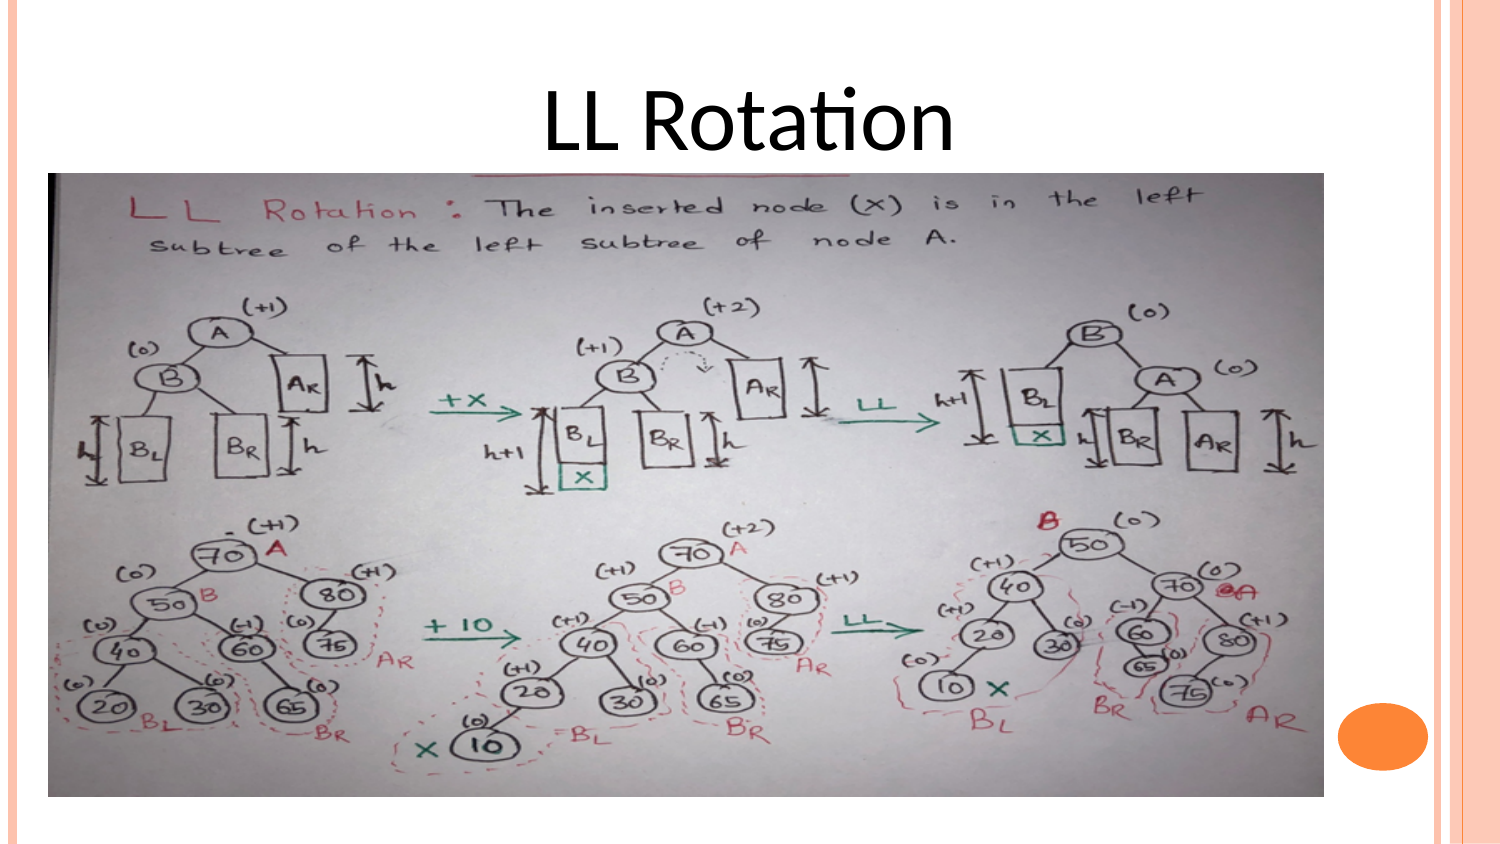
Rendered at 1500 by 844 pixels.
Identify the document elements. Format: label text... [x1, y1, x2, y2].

picture [48, 173, 1324, 798]
title LL Rotation [325, 58, 1175, 172]
